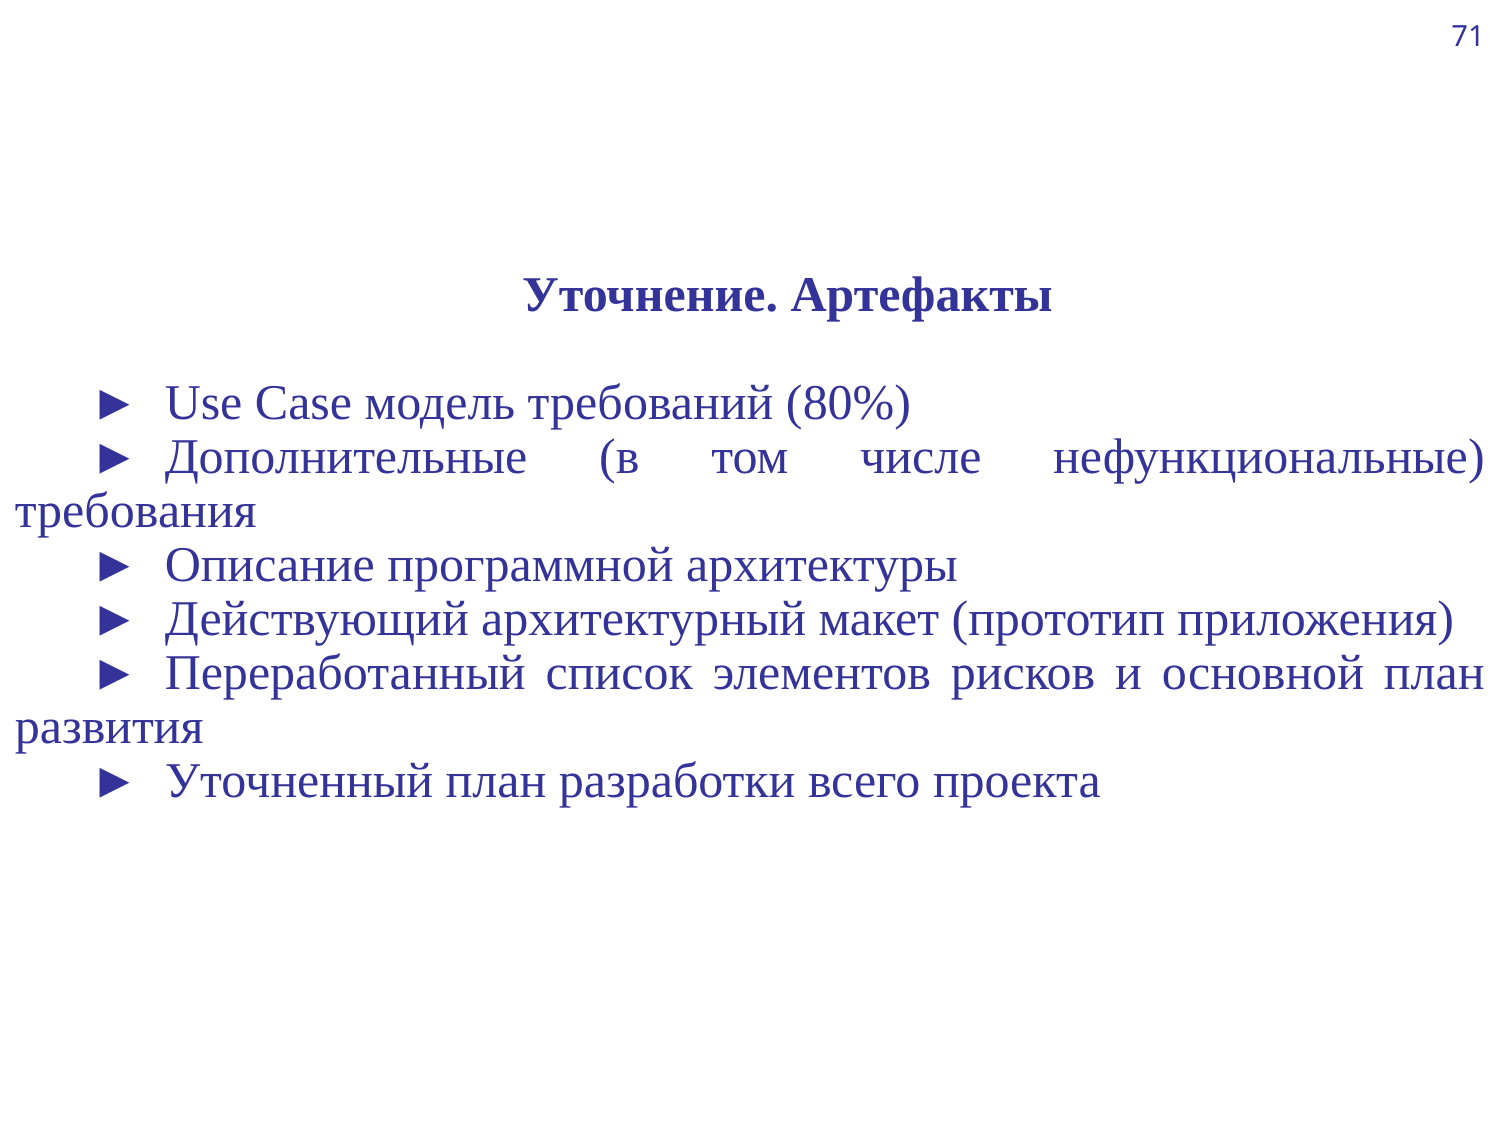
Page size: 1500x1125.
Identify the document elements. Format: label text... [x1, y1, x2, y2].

text_box Уточнение. Артефакты ► Use Case модель требований (80%) ► Дополнительные (в том числе нефункциональные) требования ► Описание программной архитектуры ► Действующий архитектурный макет (прототип приложения) ► Переработанный список элементов рисков и основной план развития ► Уточненный план разработки всего проекта [0, 261, 1500, 816]
slide_number 71 [1299, 0, 1500, 75]
